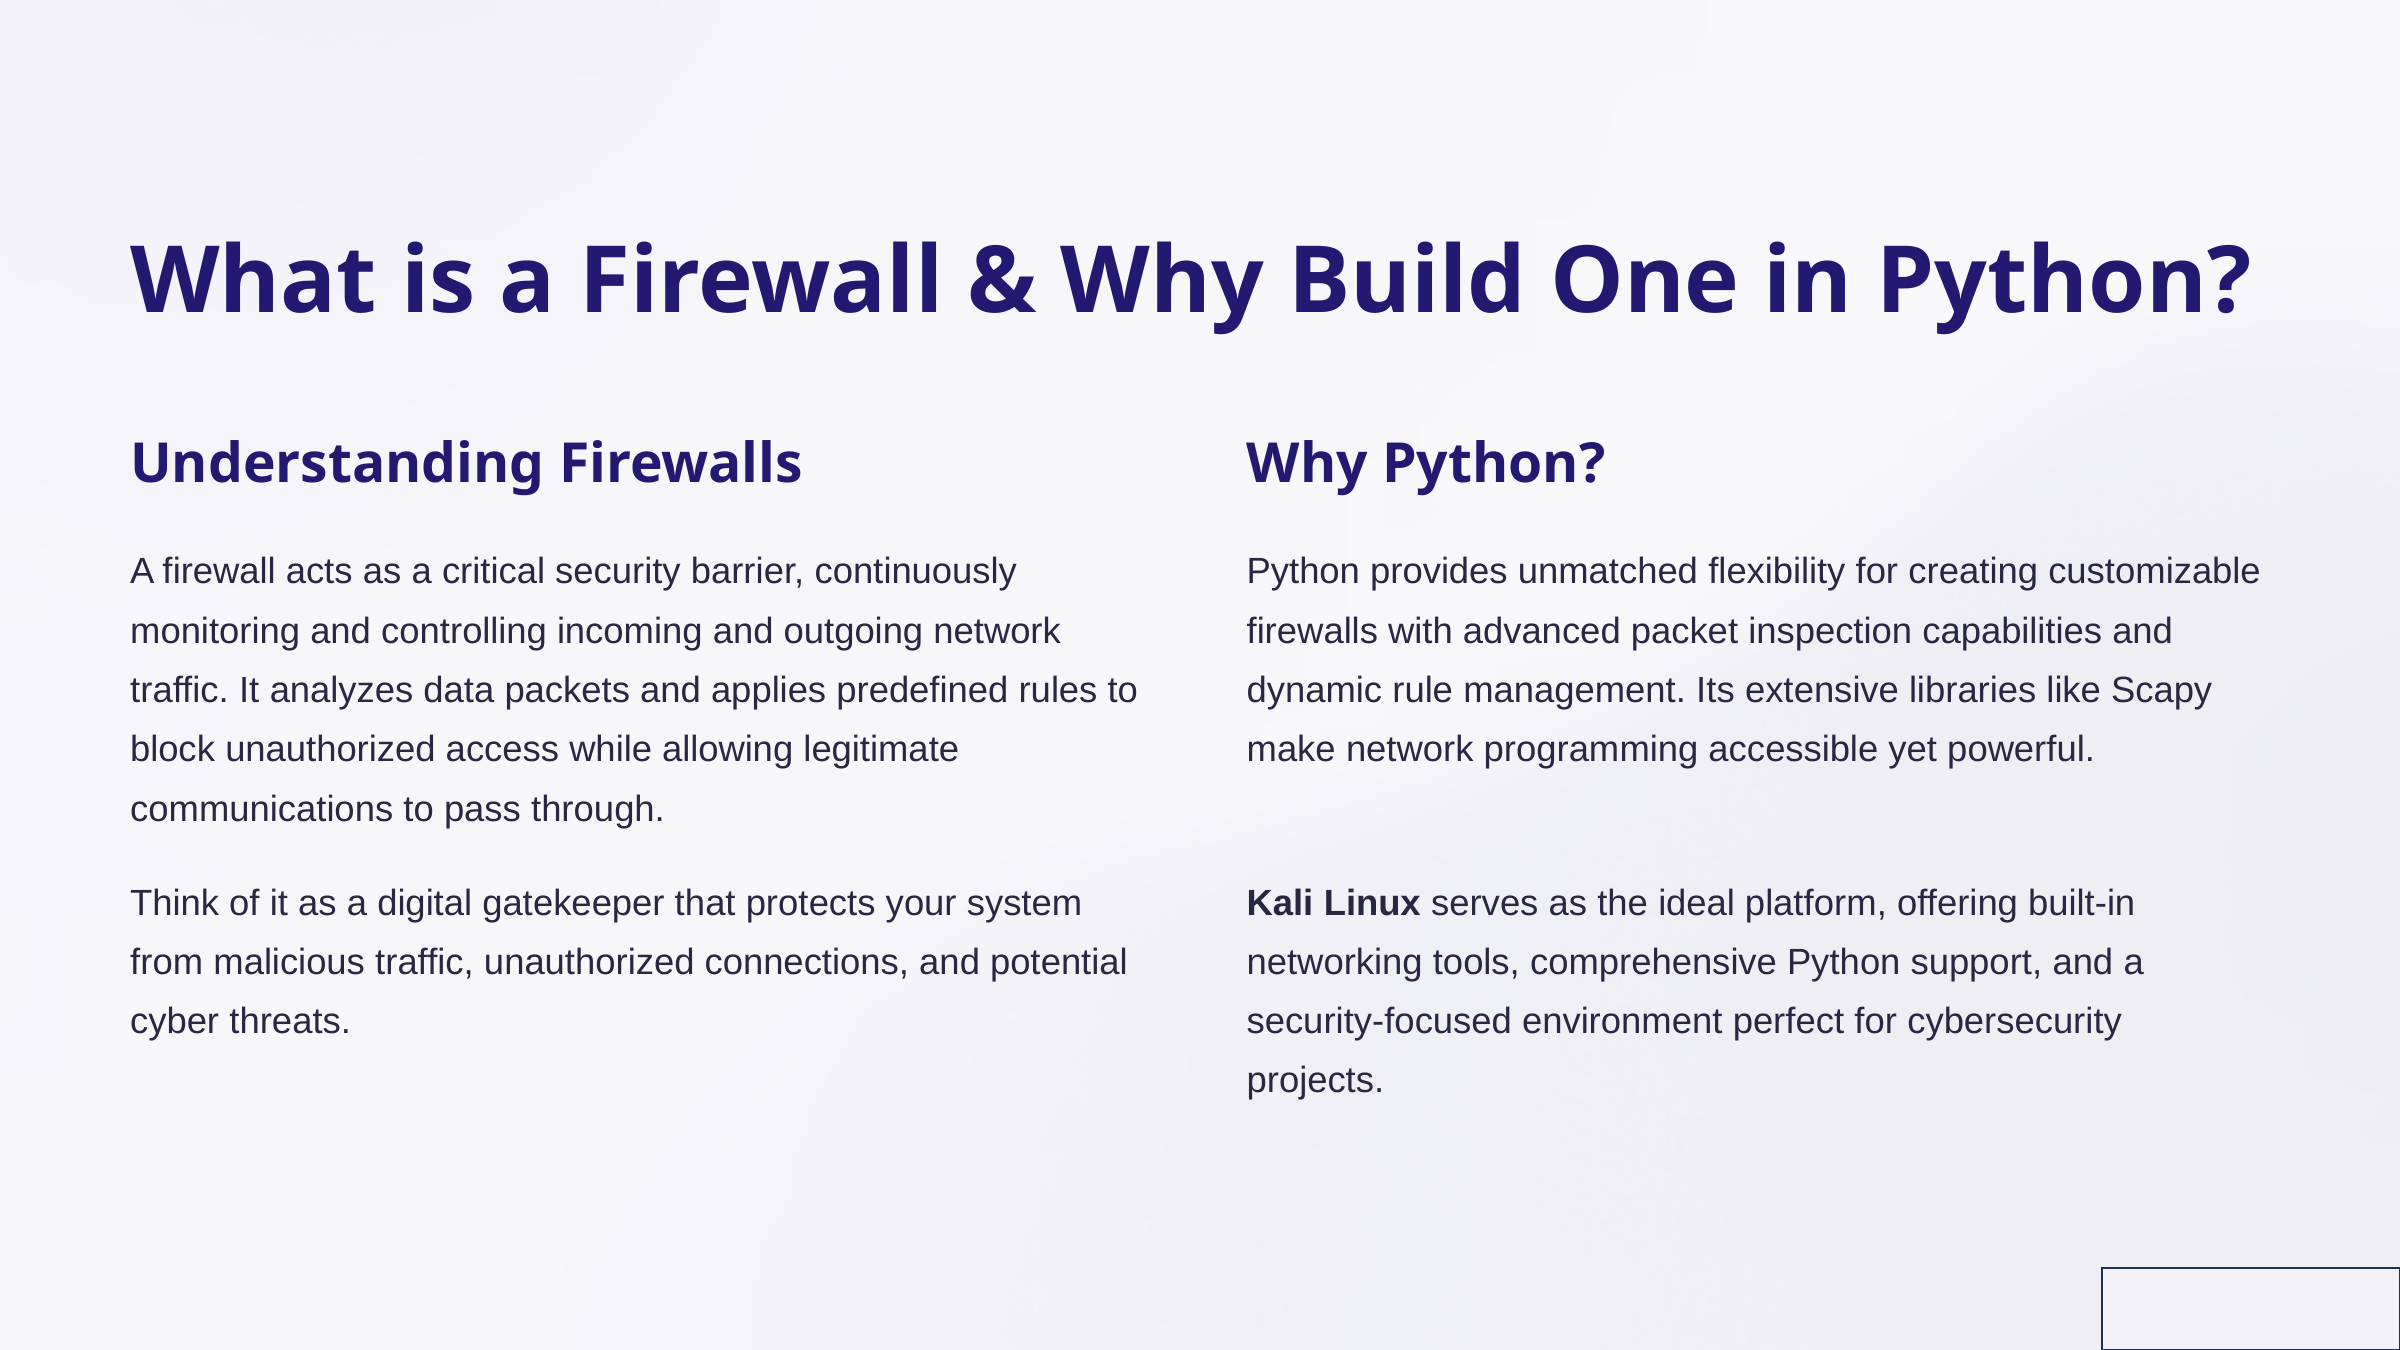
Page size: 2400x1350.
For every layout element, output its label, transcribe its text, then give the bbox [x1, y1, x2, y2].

text_box Python provides unmatched flexibility for creating customizable firewalls with advanced packet inspection capabilities and dynamic rule management. Its extensive libraries like Scapy make network programming accessible yet powerful. [1246, 531, 2271, 830]
text_box [2101, 1267, 2400, 1350]
text_box Think of it as a digital gatekeeper that protects your system from malicious traffic, unauthorized connections, and potential cyber threats. [130, 862, 1155, 1042]
text_box What is a Firewall & Why Build One in Python? [130, 215, 2103, 332]
text_box Why Python? [1246, 424, 1805, 495]
text_box A firewall acts as a critical security barrier, continuously monitoring and controlling incoming and outgoing network traffic. It analyzes data packets and applies predefined rules to block unauthorized access while allowing legitimate communications to pass through. [130, 531, 1155, 830]
text_box Understanding Firewalls [130, 424, 769, 495]
text_box Kali Linux serves as the ideal platform, offering built-in networking tools, comprehensive Python support, and a security-focused environment perfect for cybersecurity projects. [1246, 862, 2271, 1101]
